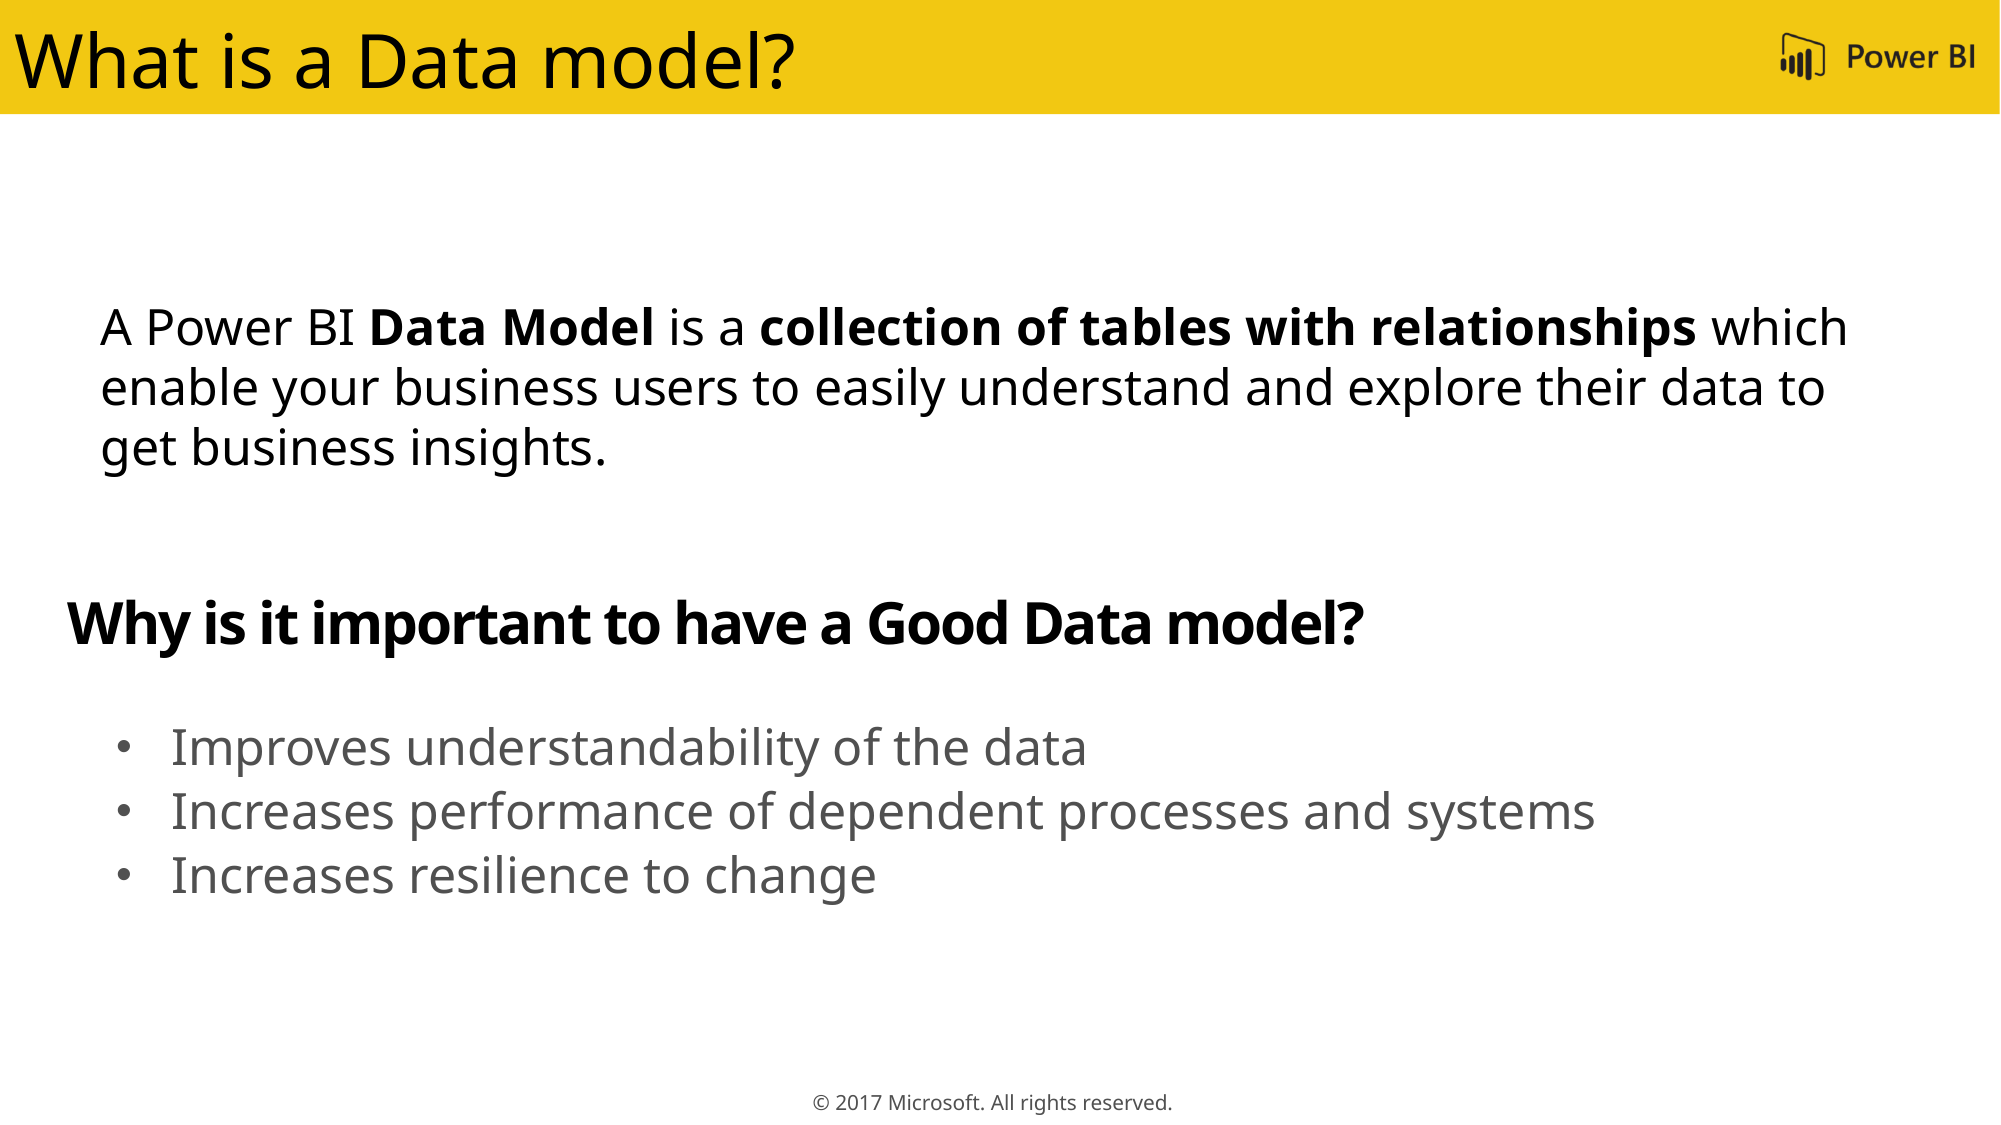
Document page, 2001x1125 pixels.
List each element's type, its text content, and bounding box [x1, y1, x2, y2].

list Improves understandability of the data Increases performance of dependent processes and systems Increases resilience to change [86, 698, 1915, 917]
picture [1768, 23, 1985, 91]
footer © 2017 Microsoft. All rights reserved. [663, 1084, 1338, 1122]
text_box What is a Data model? [0, 5, 1879, 111]
text_box A Power BI Data Model is a collection of tables with relationships which enable your business users to easily understand and explore their data to get business insights. [85, 287, 1897, 483]
text_box [0, 0, 2000, 115]
text_box Why is it important to have a Good Data model? [43, 578, 1956, 665]
